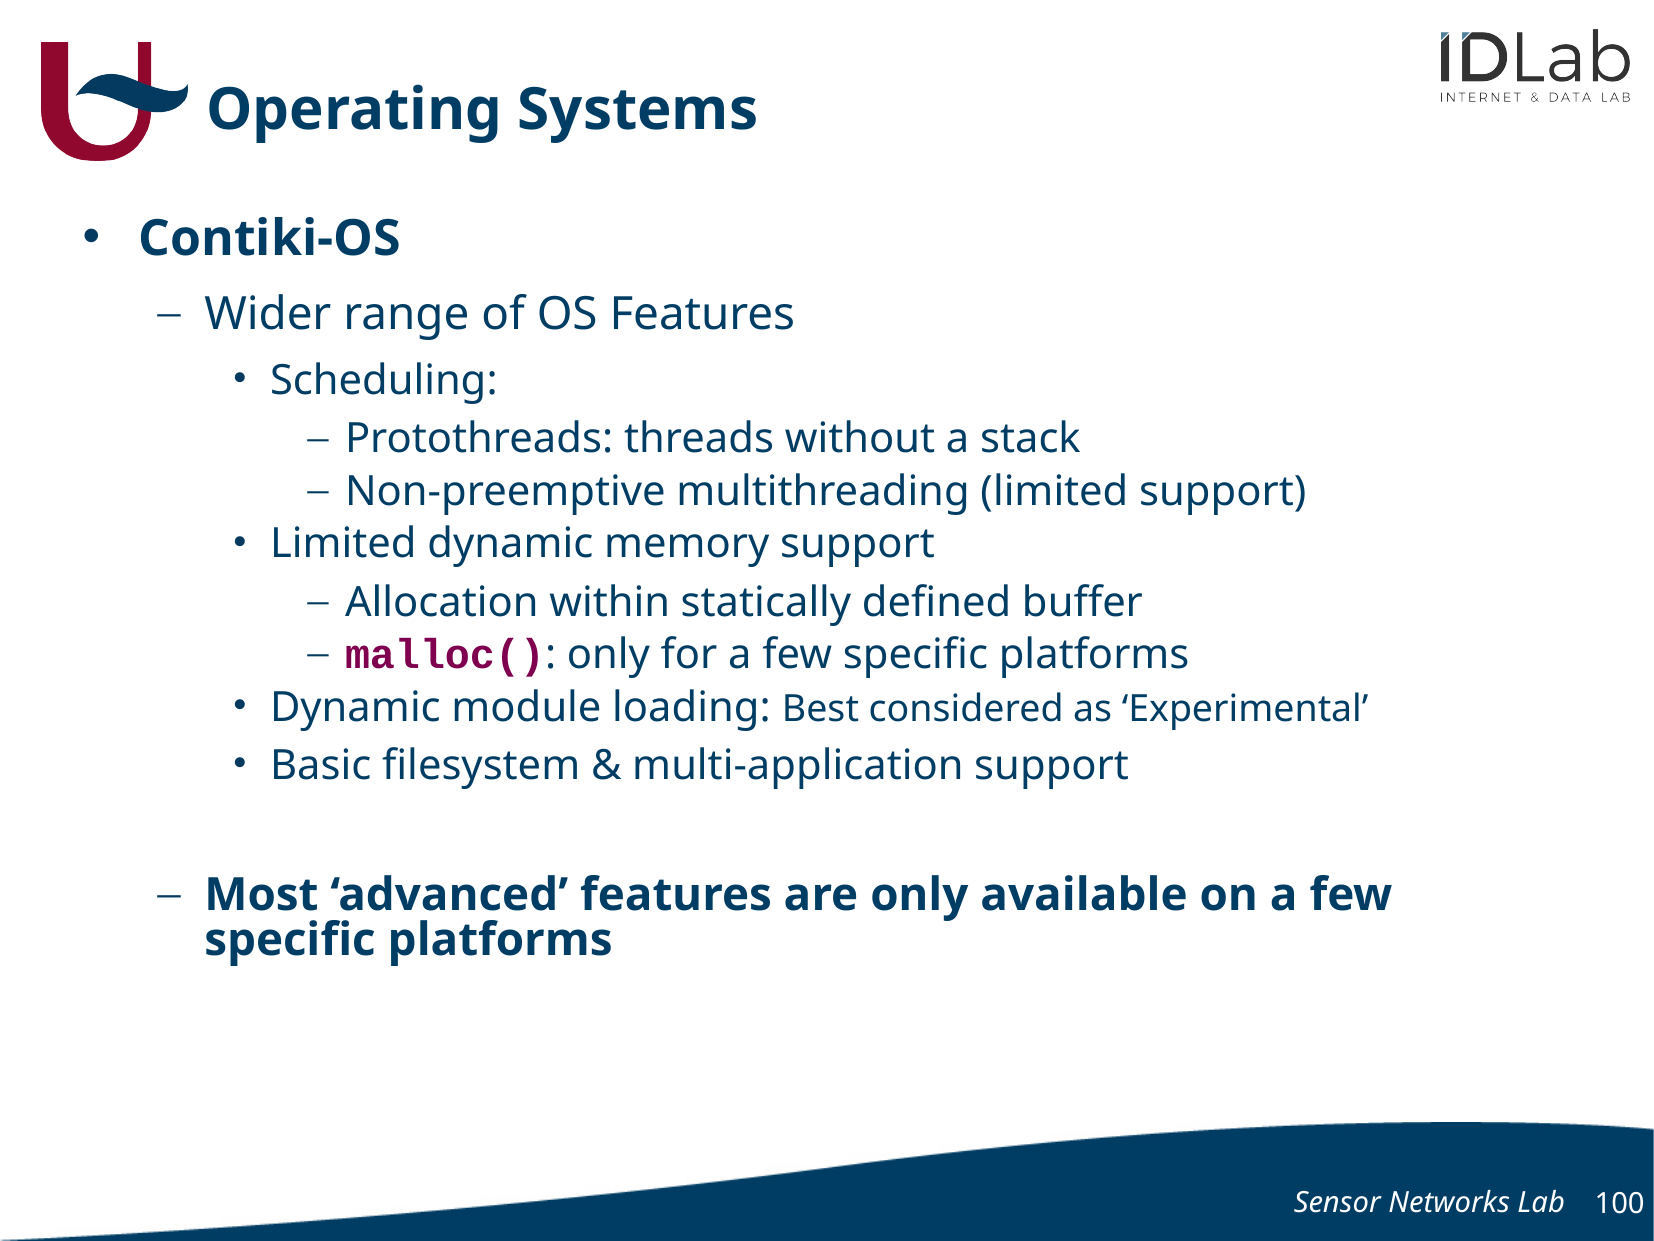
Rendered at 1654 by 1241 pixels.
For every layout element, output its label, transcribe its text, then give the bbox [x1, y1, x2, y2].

footer Sensor Networks Lab [708, 1180, 1566, 1241]
picture [1565, 29, 1630, 102]
slide_number 100 [1594, 1180, 1654, 1241]
title Operating Systems [206, 29, 1565, 177]
picture [0, 1122, 1654, 1241]
picture [41, 42, 188, 161]
list Contiki-OS Wider range of OS Features Scheduling: Protothreads: threads without a stack Non-preemptive multithreading (limited support) Limited dynamic memory support Allocation within statically defined buffer malloc(): only for a few specific platforms Dynamic module loading: Best considered as ‘Experimental’ Basic filesystem & multi-application support Most ‘advanced’ features are only available on a few specific platforms [82, 206, 1565, 1128]
